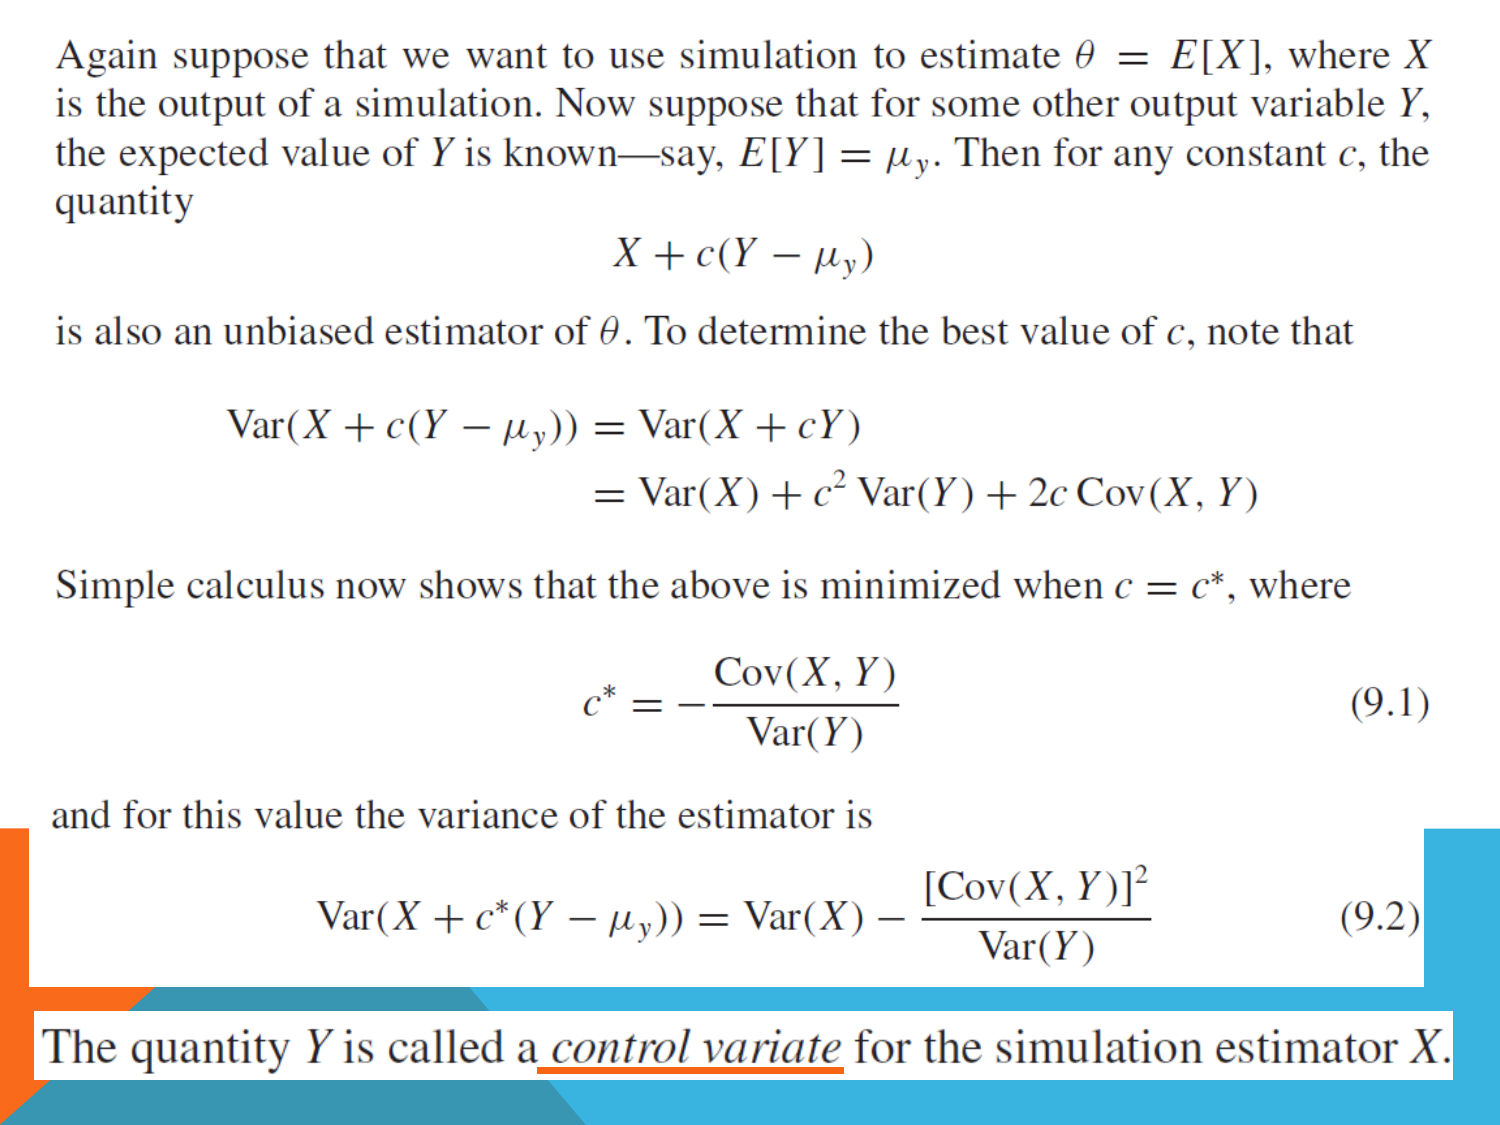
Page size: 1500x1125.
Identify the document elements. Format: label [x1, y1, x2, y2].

picture [29, 18, 1453, 765]
picture [34, 1011, 1453, 1080]
picture [29, 783, 1424, 988]
